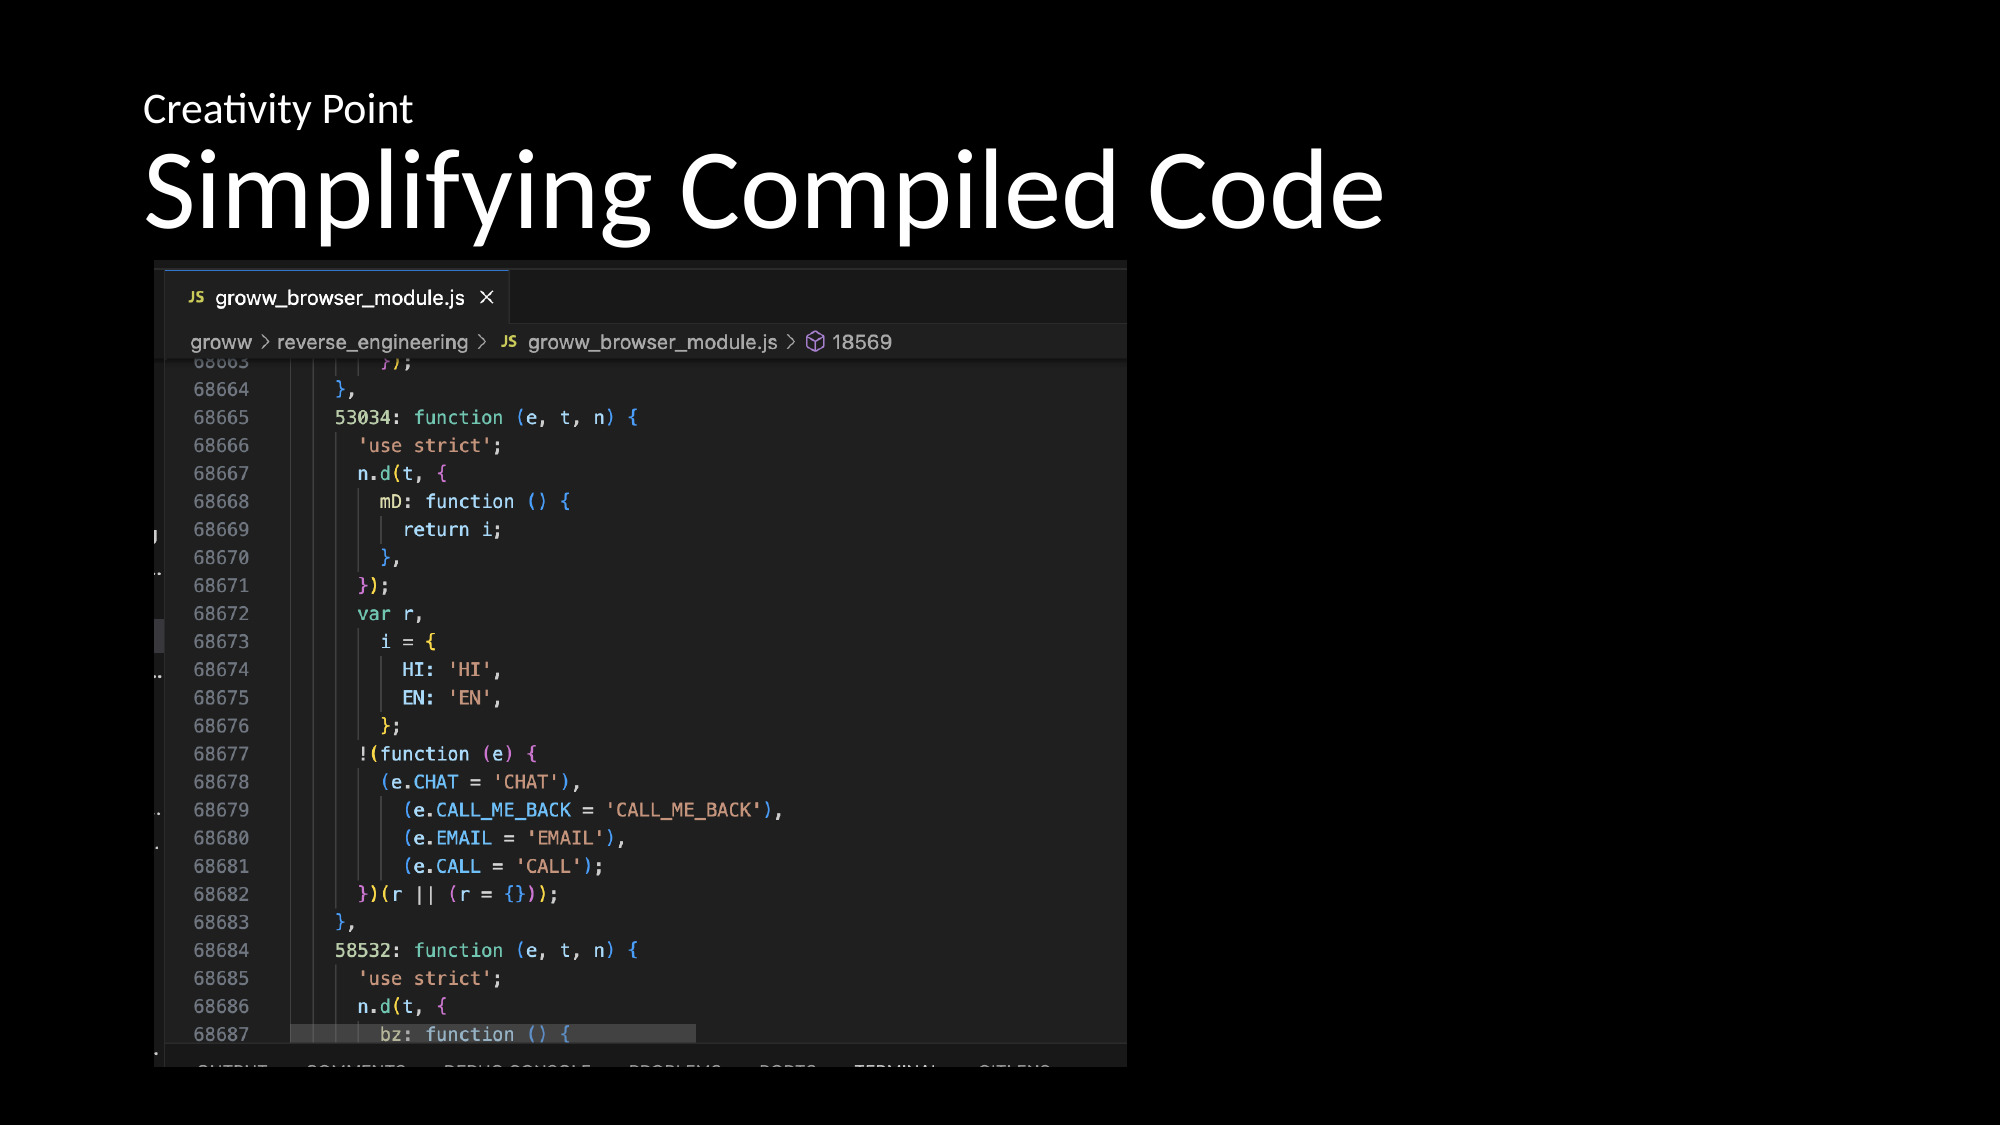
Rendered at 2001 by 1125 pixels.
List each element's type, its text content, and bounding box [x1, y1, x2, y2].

picture [154, 260, 1127, 1067]
text_box Creativity Point [128, 72, 455, 141]
text_box Simplifying Compiled Code [128, 106, 1914, 260]
